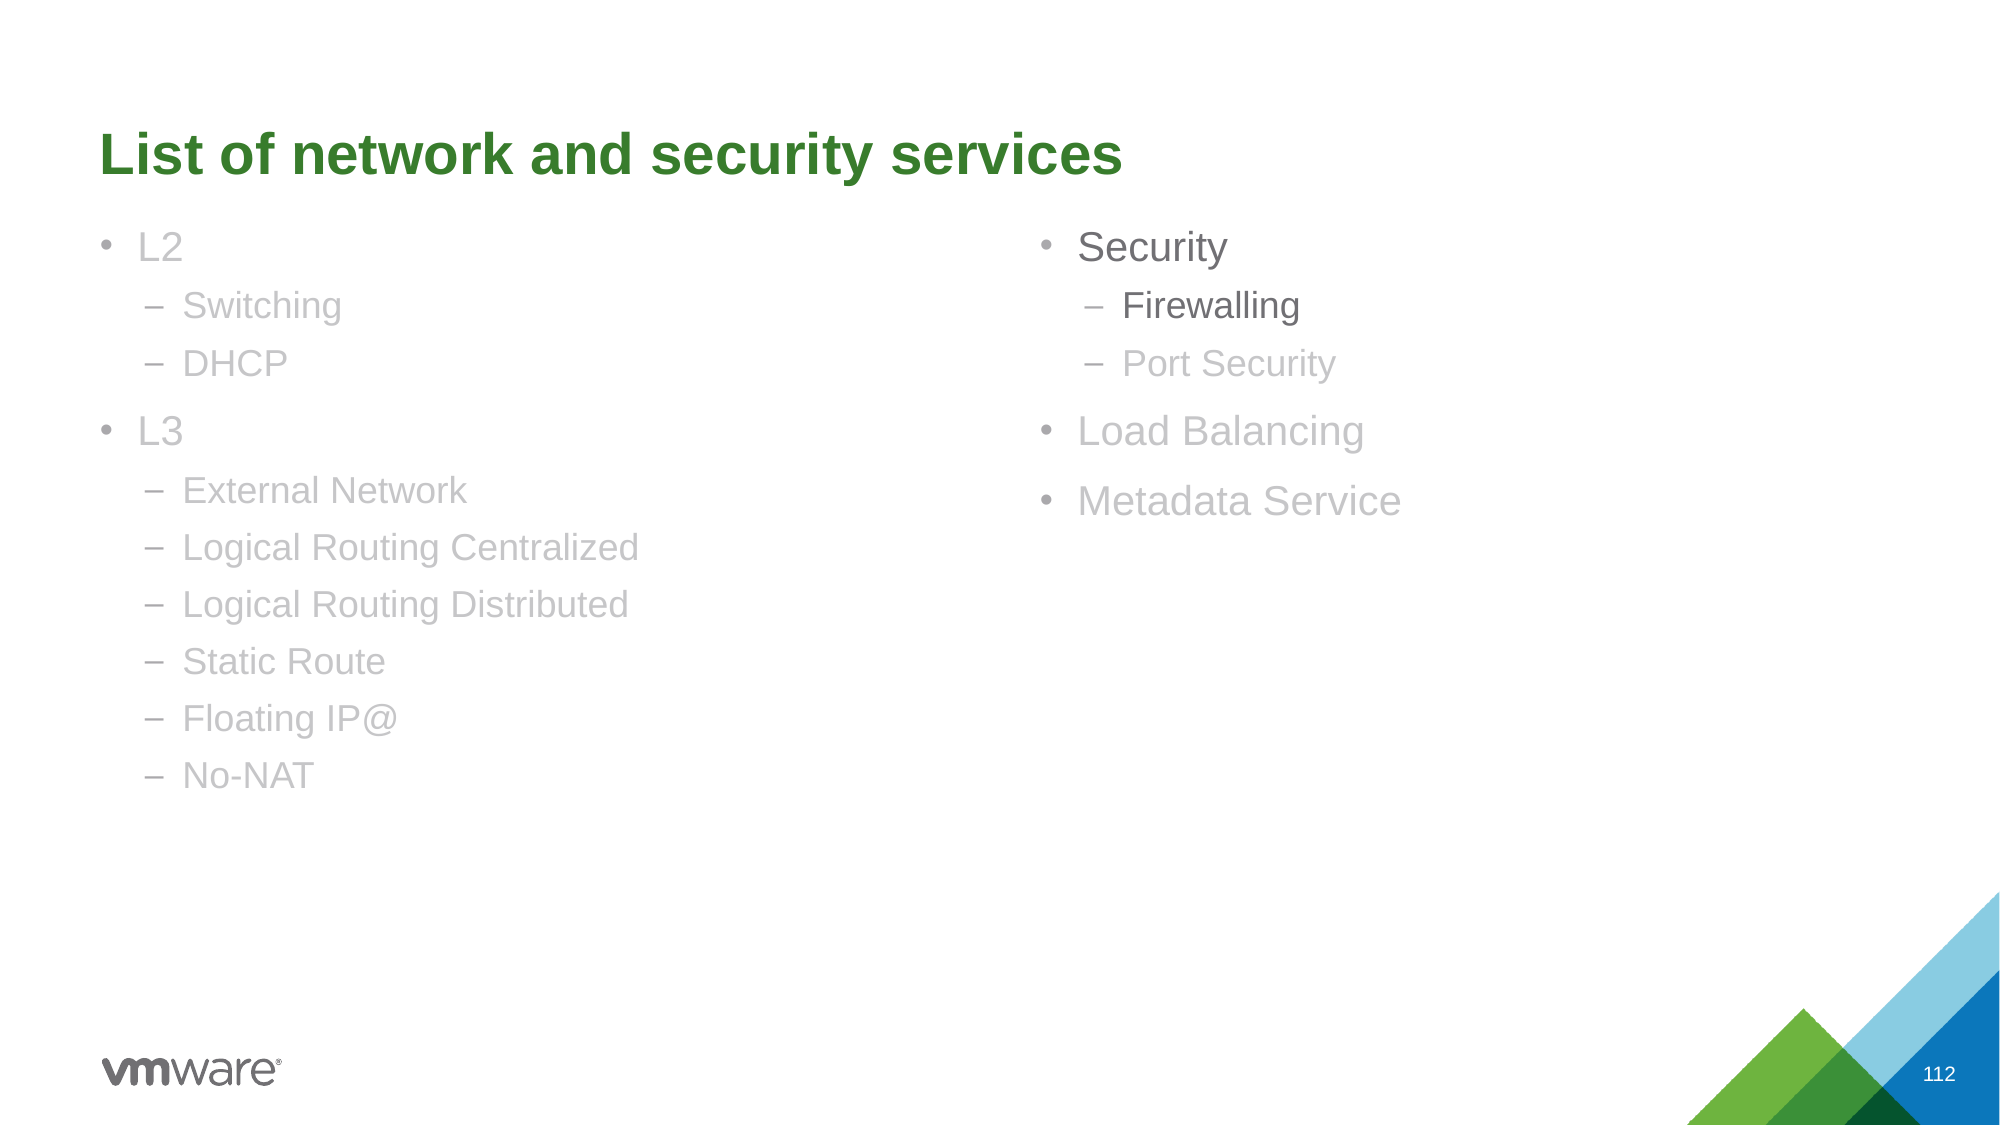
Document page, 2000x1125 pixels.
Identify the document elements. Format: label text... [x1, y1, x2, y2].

list Security Firewalling Port Security Load Balancing Metadata Service [1039, 224, 1900, 988]
slide_number 112 [1902, 1060, 1977, 1085]
picture [1674, 887, 2000, 1125]
title List of network and security services [99, 54, 1900, 188]
list L2 Switching DHCP L3 External Network Logical Routing Centralized Logical Routing Distributed Static Route Floating IP@ No-NAT [99, 224, 960, 988]
